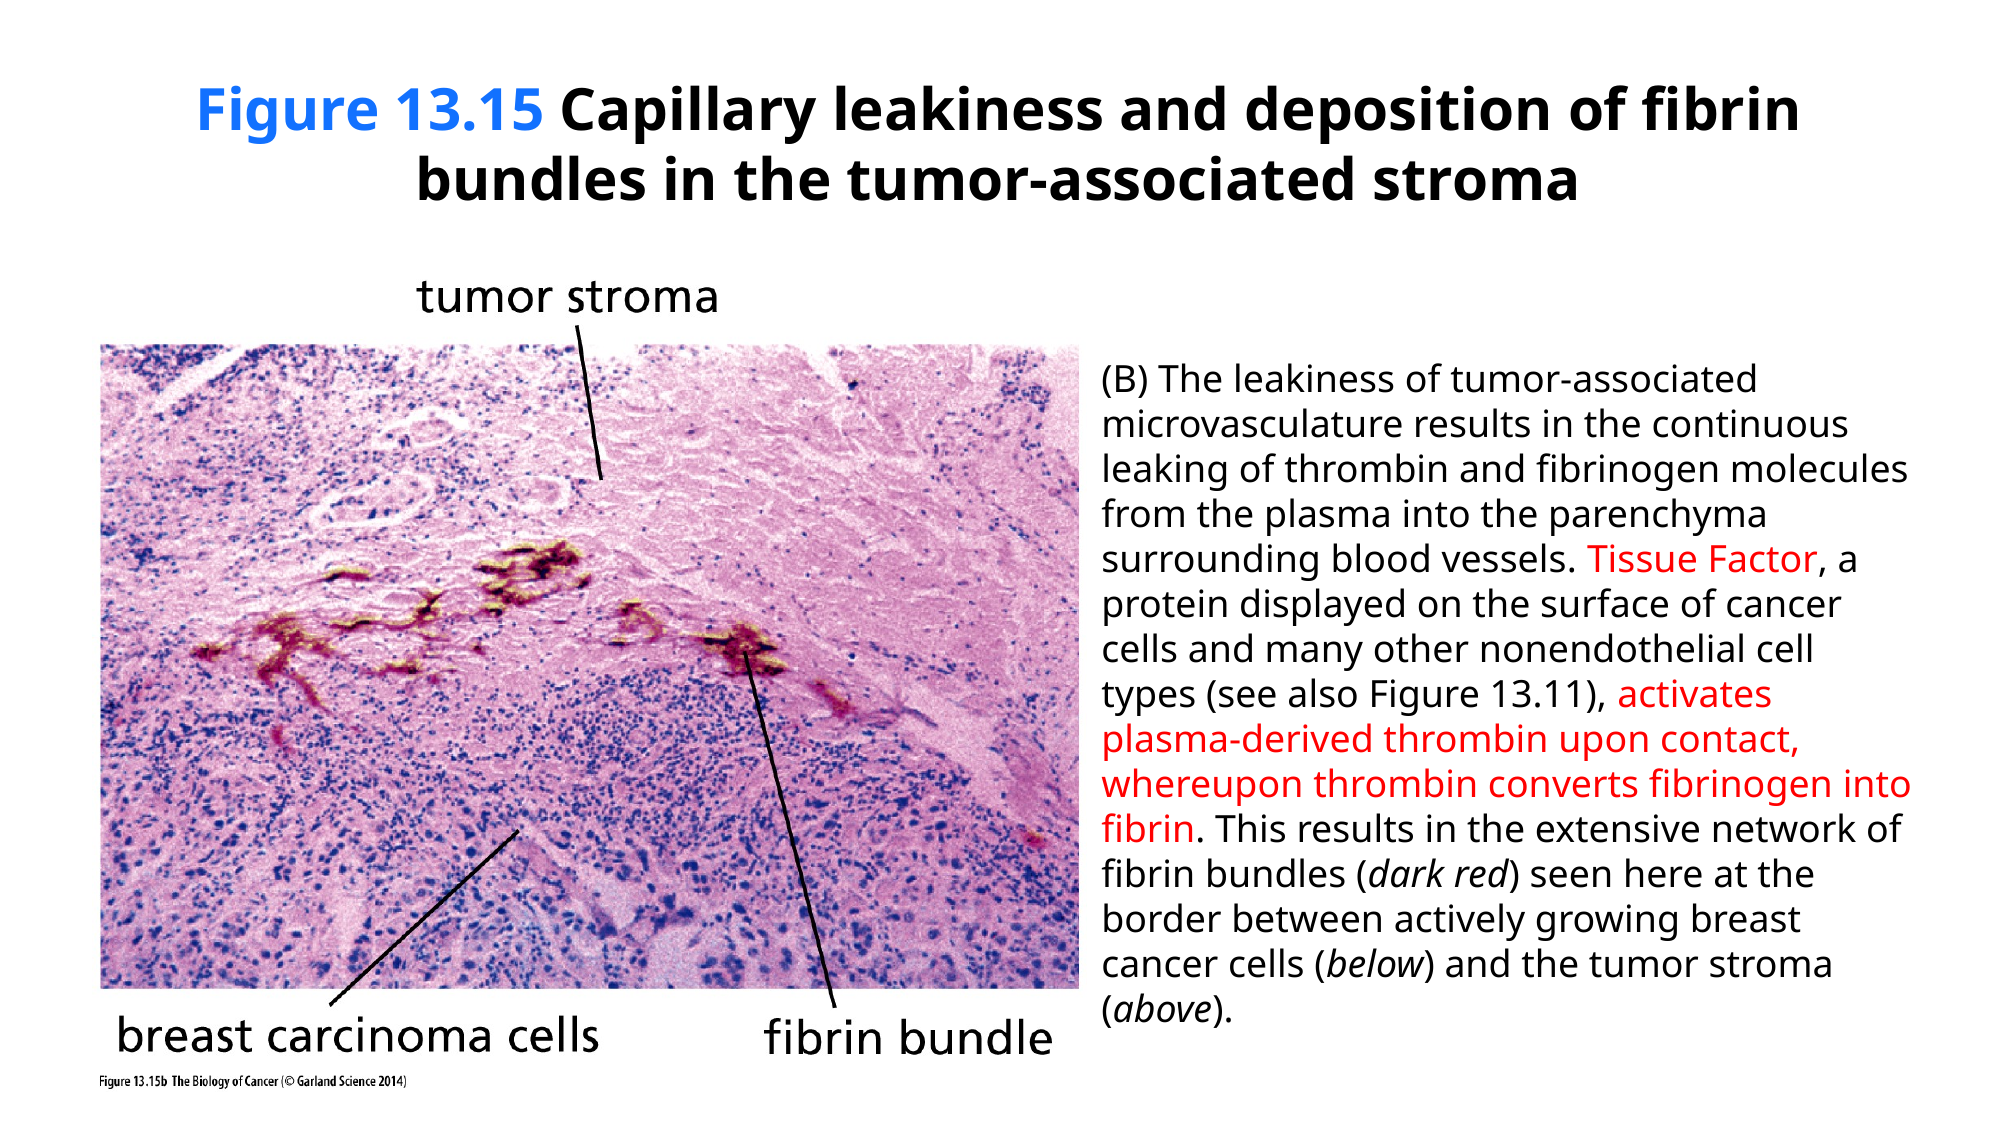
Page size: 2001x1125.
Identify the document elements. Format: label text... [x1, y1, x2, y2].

text_box (B) The leakiness of tumor-associated microvasculature results in the continuous leaking of thrombin and fibrinogen molecules from the plasma into the parenchyma surrounding blood vessels. Tissue Factor, a protein displayed on the surface of cancer cells and many other nonendothelial cell types (see also Figure 13.11), activates plasma-derived thrombin upon contact, whereupon thrombin converts fibrinogen into fibrin. This results in the extensive network of fibrin bundles (dark red) seen here at the border between actively growing breast cancer cells (below) and the tumor stroma (above). [1087, 347, 1933, 1038]
text_box Figure 13.15 Capillary leakiness and deposition of fibrin bundles in the tumor-associated stroma [121, 64, 1875, 220]
picture [92, 272, 1087, 1092]
